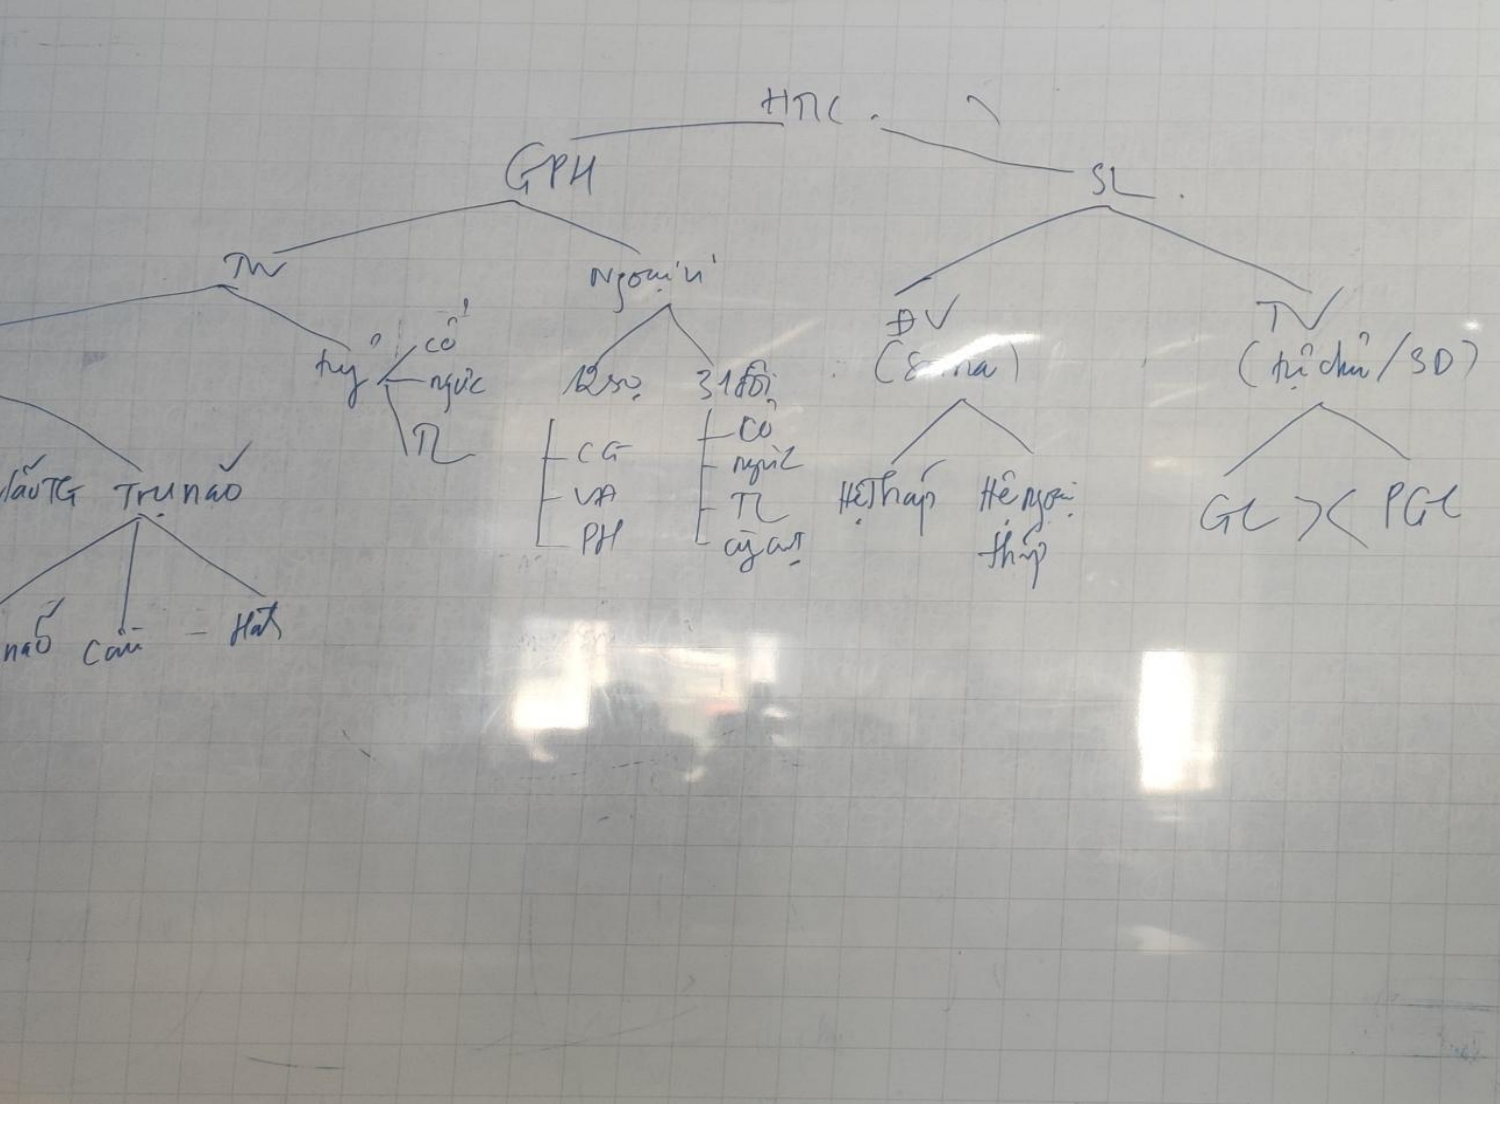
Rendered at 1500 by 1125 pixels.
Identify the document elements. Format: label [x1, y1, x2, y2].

list [0, 0, 1500, 1104]
